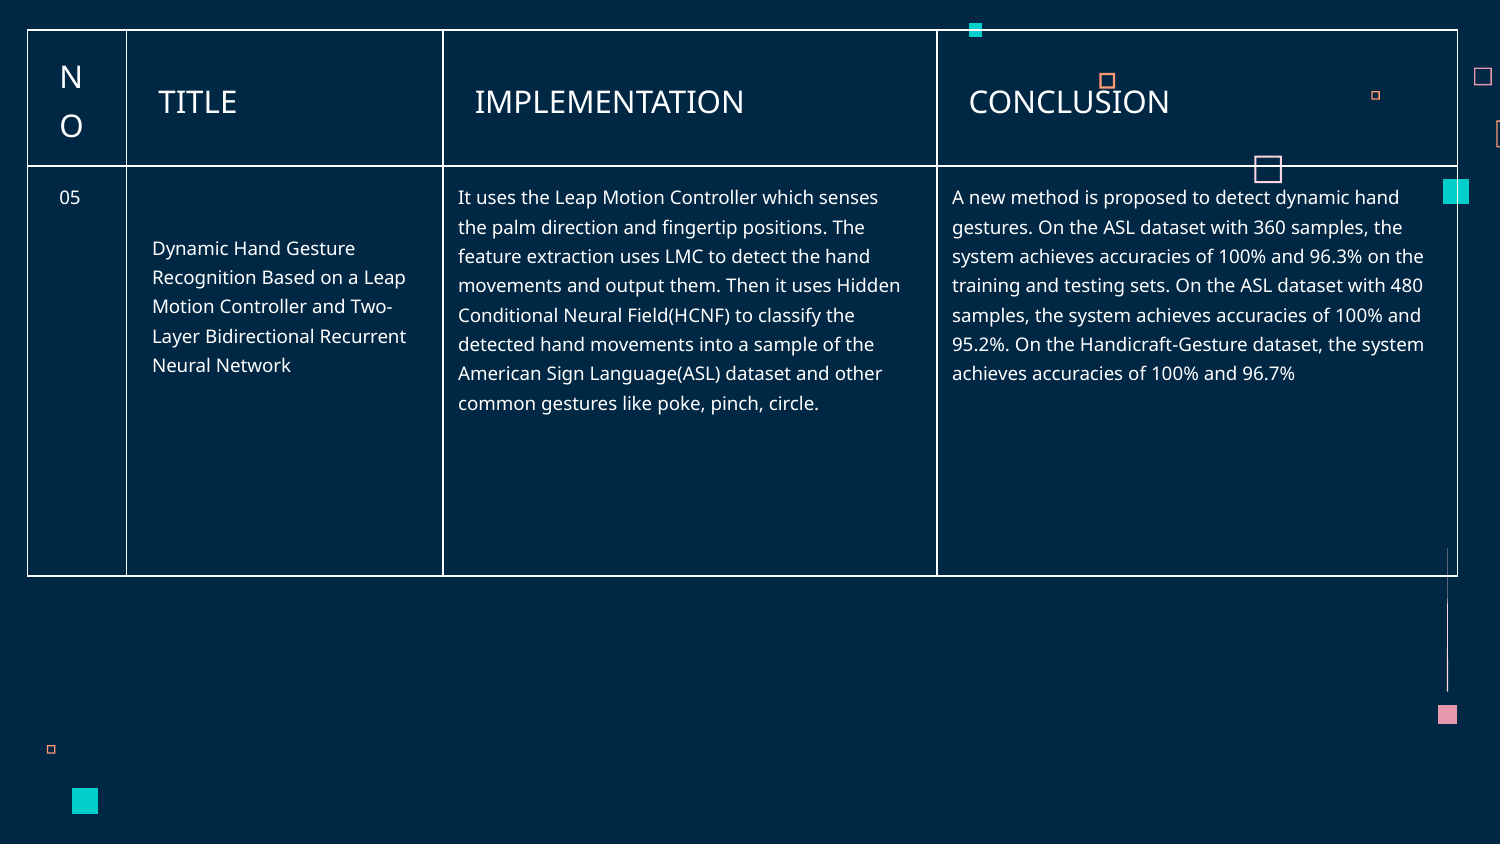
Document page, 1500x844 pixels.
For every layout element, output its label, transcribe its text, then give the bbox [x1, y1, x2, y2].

table_header NO​ [28, 31, 126, 165]
table_cell 05 [28, 167, 126, 575]
table_header TITLE​ [127, 31, 442, 165]
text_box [1437, 548, 1458, 725]
table_cell Dynamic Hand Gesture Recognition Based on a Leap Motion Controller and Two-Layer Bidirectional Recurrent Neural Network [127, 167, 442, 575]
table_cell It uses the Leap Motion Controller which senses the palm direction and fingertip positions. The feature extraction uses LMC to detect the hand movements and output them. Then it uses Hidden Conditional Neural Field(HCNF) to classify the detected hand movements into a sample of the American Sign Language(ASL) dataset and other common gestures like poke, pinch, circle. [444, 167, 936, 575]
table_header CONCLUSION [938, 31, 1457, 165]
table_cell A new method is proposed to detect dynamic hand gestures. On the ASL dataset with 360 samples, the system achieves accuracies of 100% and 96.3% on the training and testing sets. On the ASL dataset with 480 samples, the system achieves accuracies of 100% and 95.2%. On the Handicraft-Gesture dataset, the system achieves accuracies of 100% and 96.7% [938, 167, 1457, 575]
table_header IMPLEMENTATION [444, 31, 936, 165]
